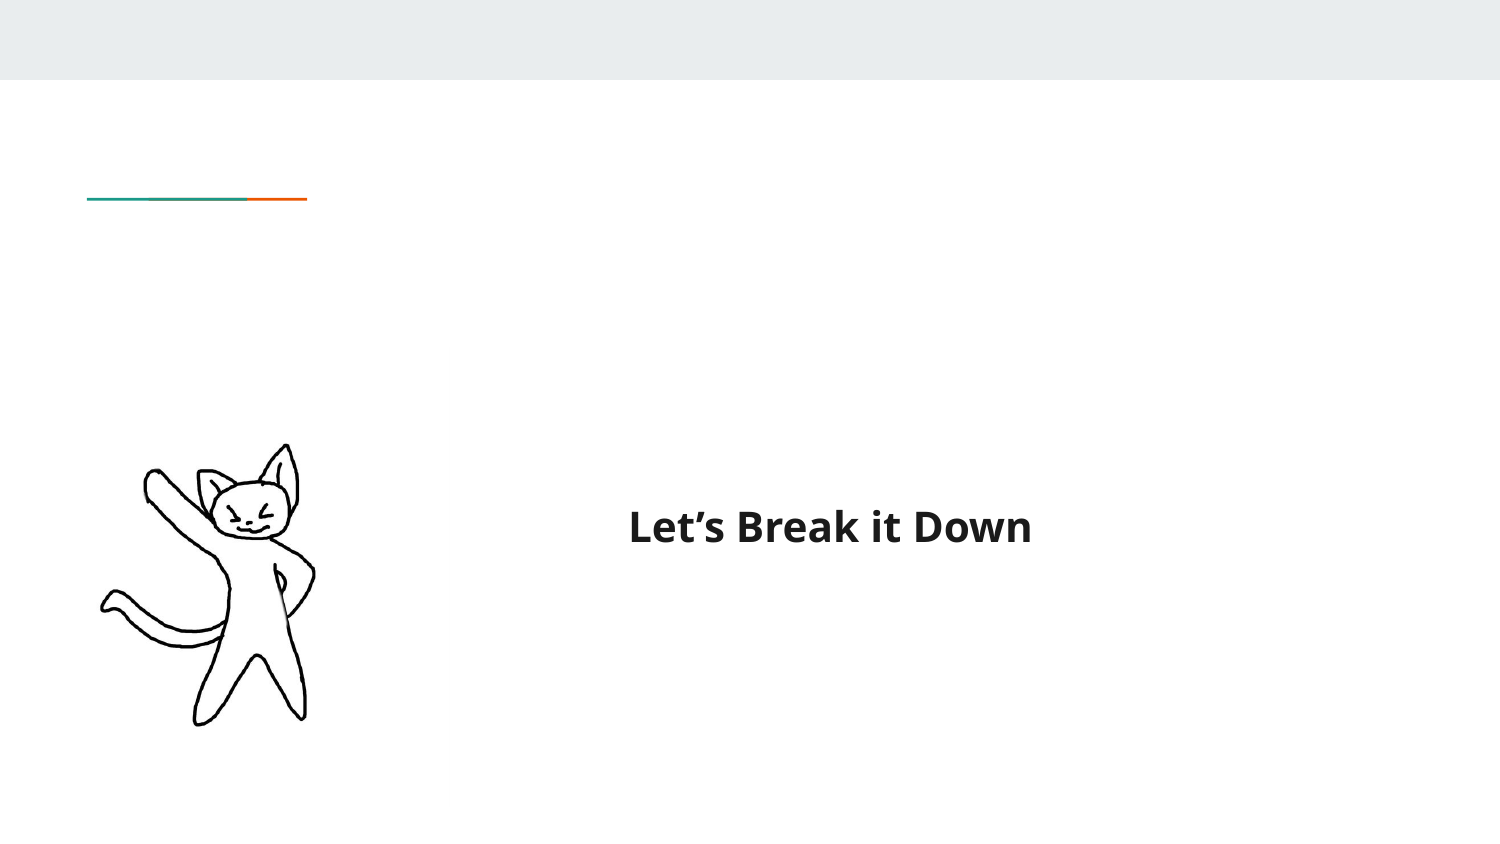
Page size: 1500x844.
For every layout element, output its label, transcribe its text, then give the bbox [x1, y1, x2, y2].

title Let’s Break it Down [613, 482, 1500, 571]
picture [0, 347, 451, 808]
